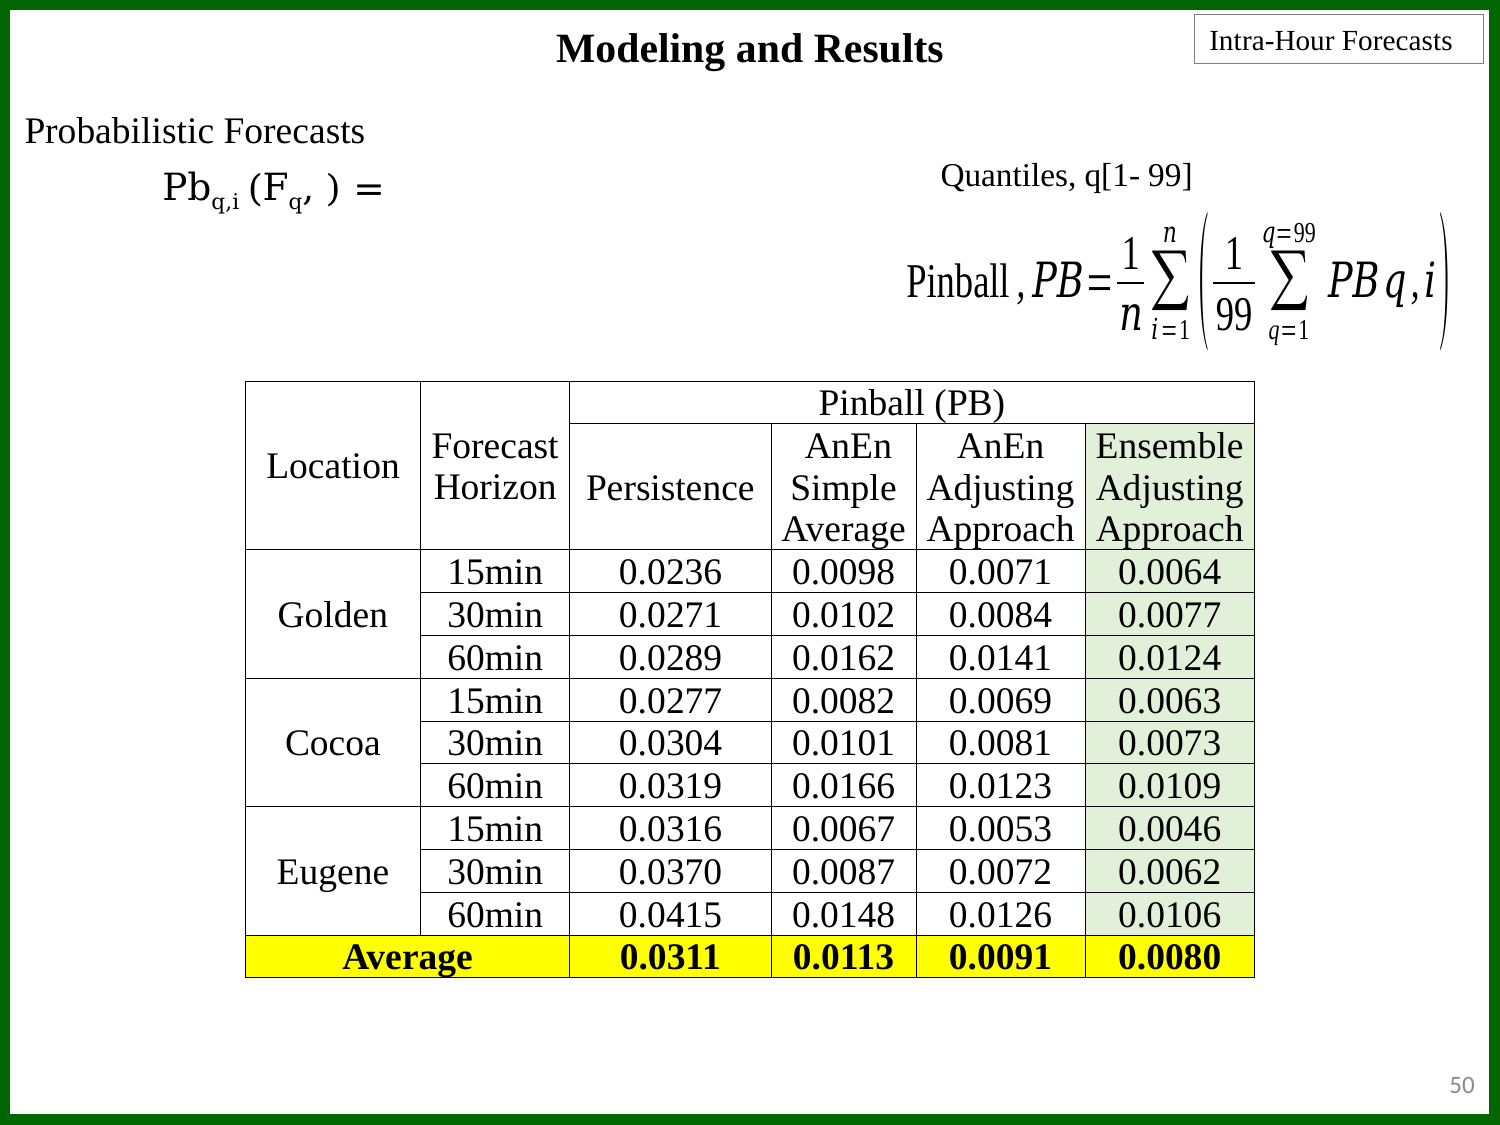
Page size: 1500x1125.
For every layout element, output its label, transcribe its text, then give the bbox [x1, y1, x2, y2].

text_box Intra-Hour Forecasts [1194, 14, 1484, 64]
text_box [0, 0, 1500, 1125]
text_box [147, 145, 1450, 355]
text_box Probabilistic Forecasts [0, 98, 406, 159]
text_box Modeling and Results [541, 13, 959, 79]
slide_number 50 [1152, 1053, 1490, 1113]
